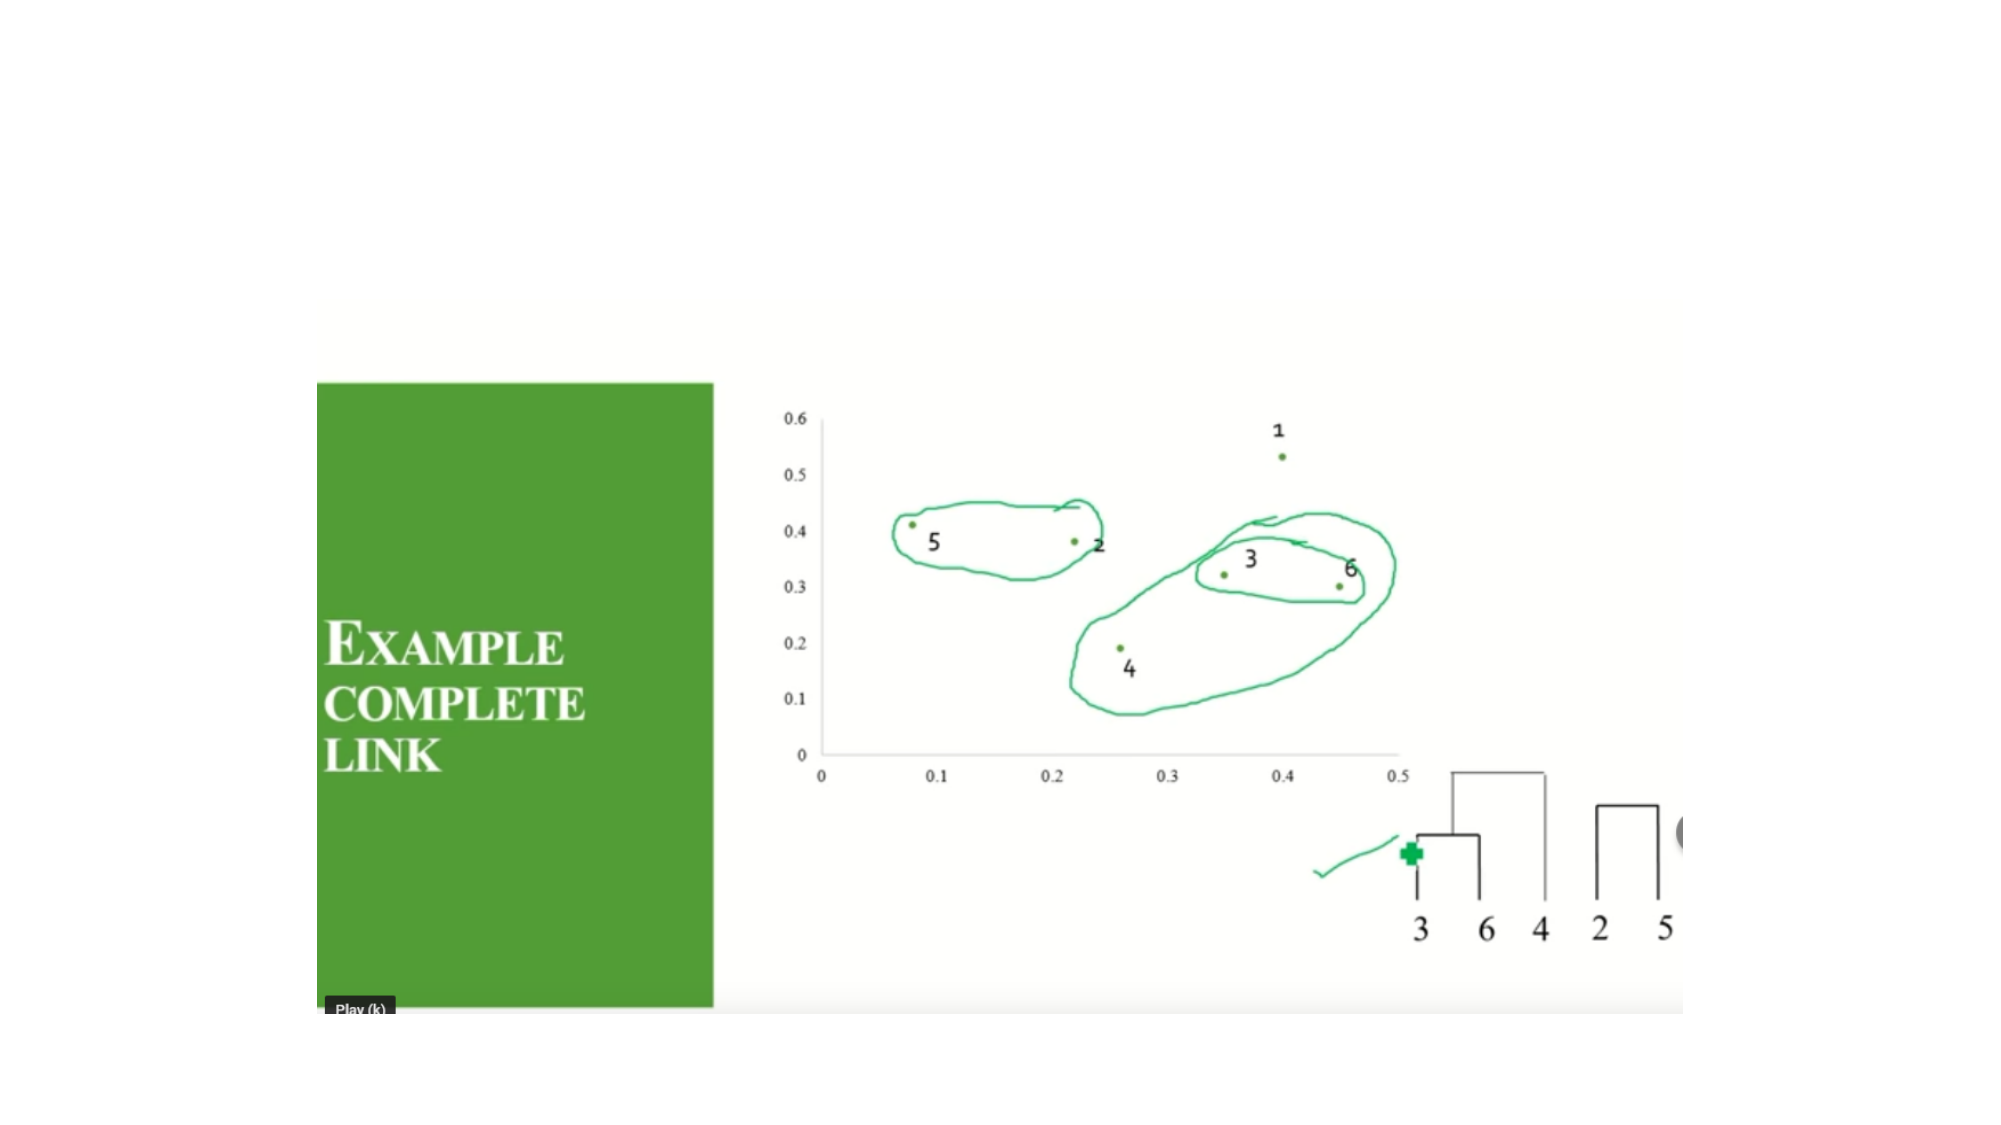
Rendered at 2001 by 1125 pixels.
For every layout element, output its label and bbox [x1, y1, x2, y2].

list [317, 299, 1683, 1014]
